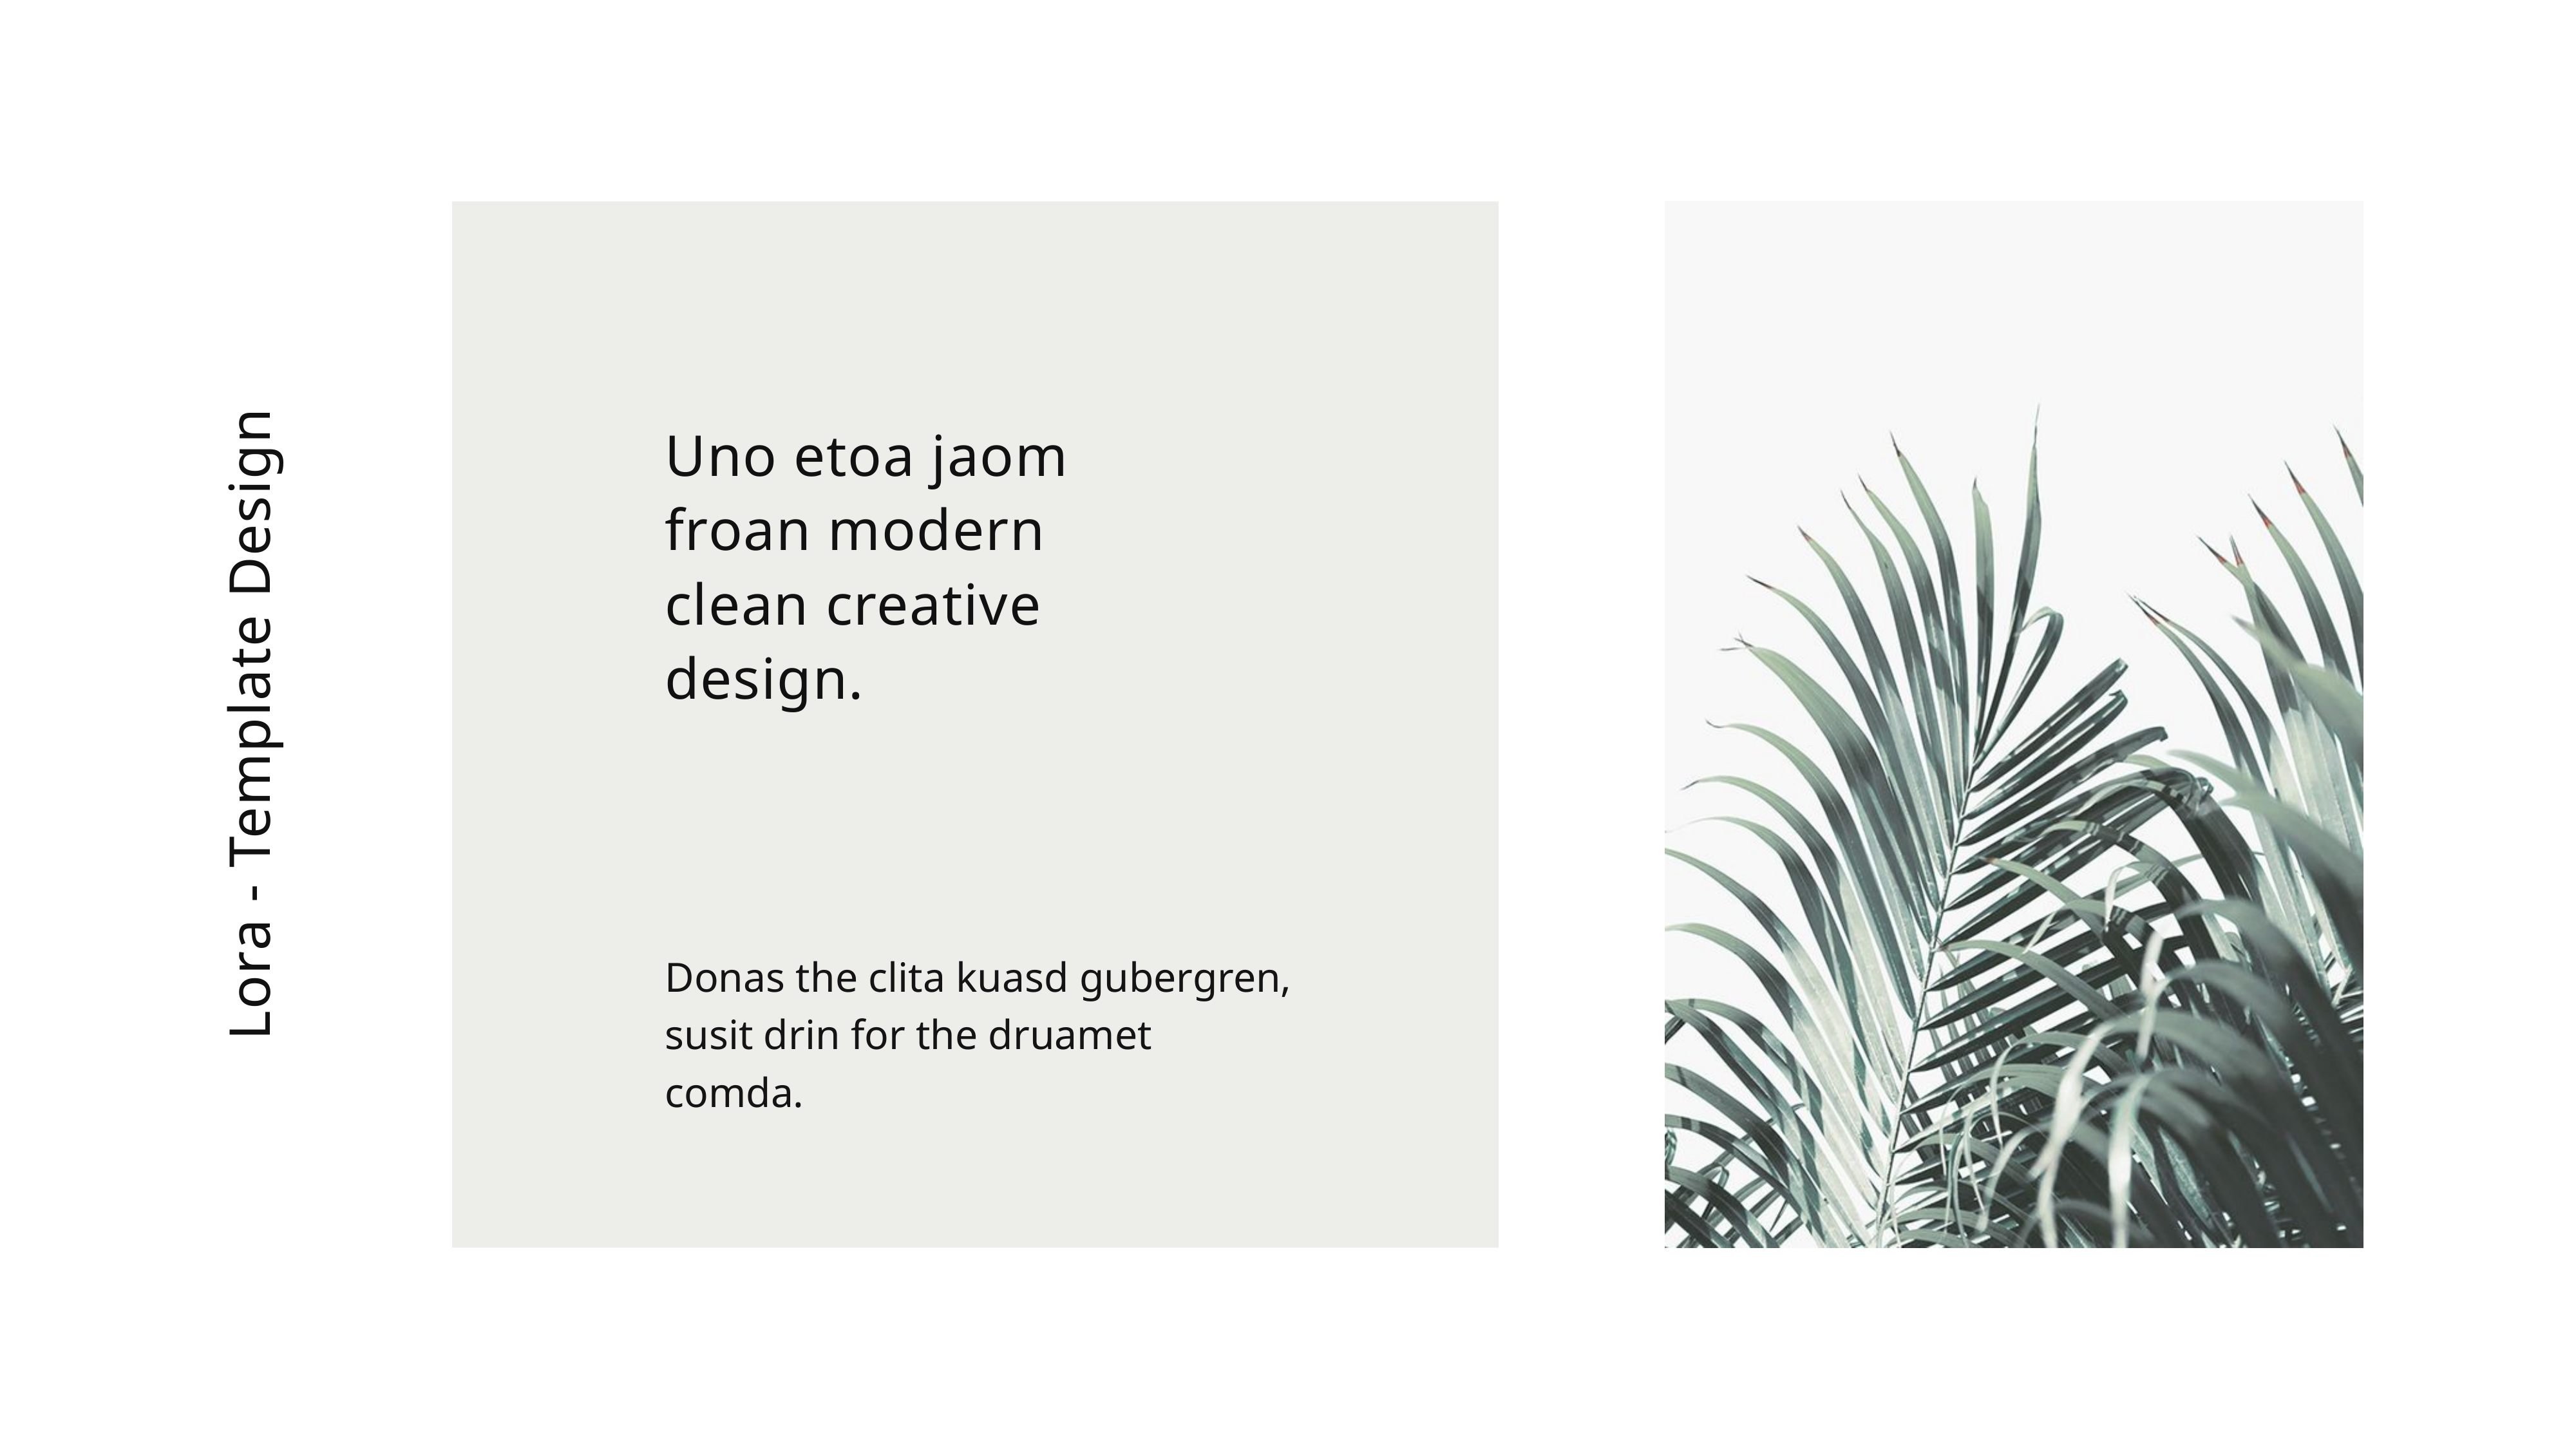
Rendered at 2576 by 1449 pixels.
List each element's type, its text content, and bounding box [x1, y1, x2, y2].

text_box Donas the clita kuasd gubergren, susit drin for the druamet comda. [659, 937, 1304, 1121]
text_box Lora - Template Design [202, 381, 287, 1068]
picture [1665, 201, 2363, 1248]
text_box Uno etoa jaom froan modern clean creative design. [659, 408, 1179, 715]
text_box [451, 201, 1499, 1248]
